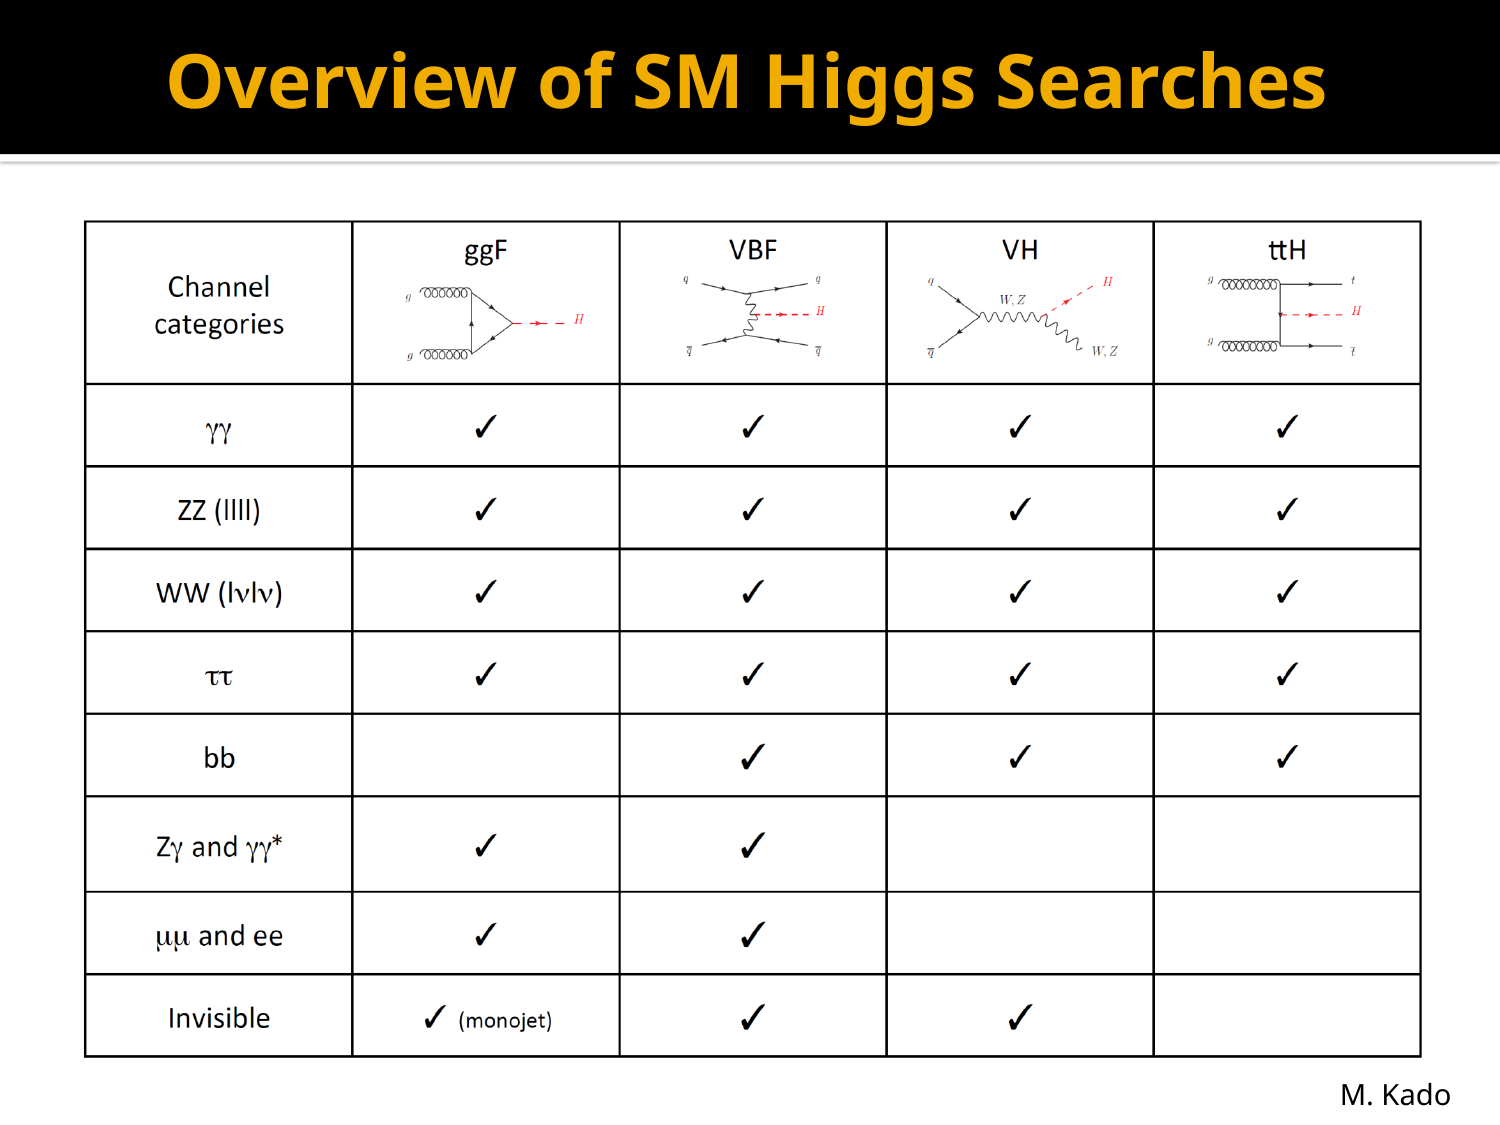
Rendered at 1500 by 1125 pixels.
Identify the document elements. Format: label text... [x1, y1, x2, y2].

title Overview of SM Higgs Searches [150, 7, 1425, 150]
picture [73, 197, 1425, 1063]
text_box M. Kado [1324, 1069, 1500, 1119]
